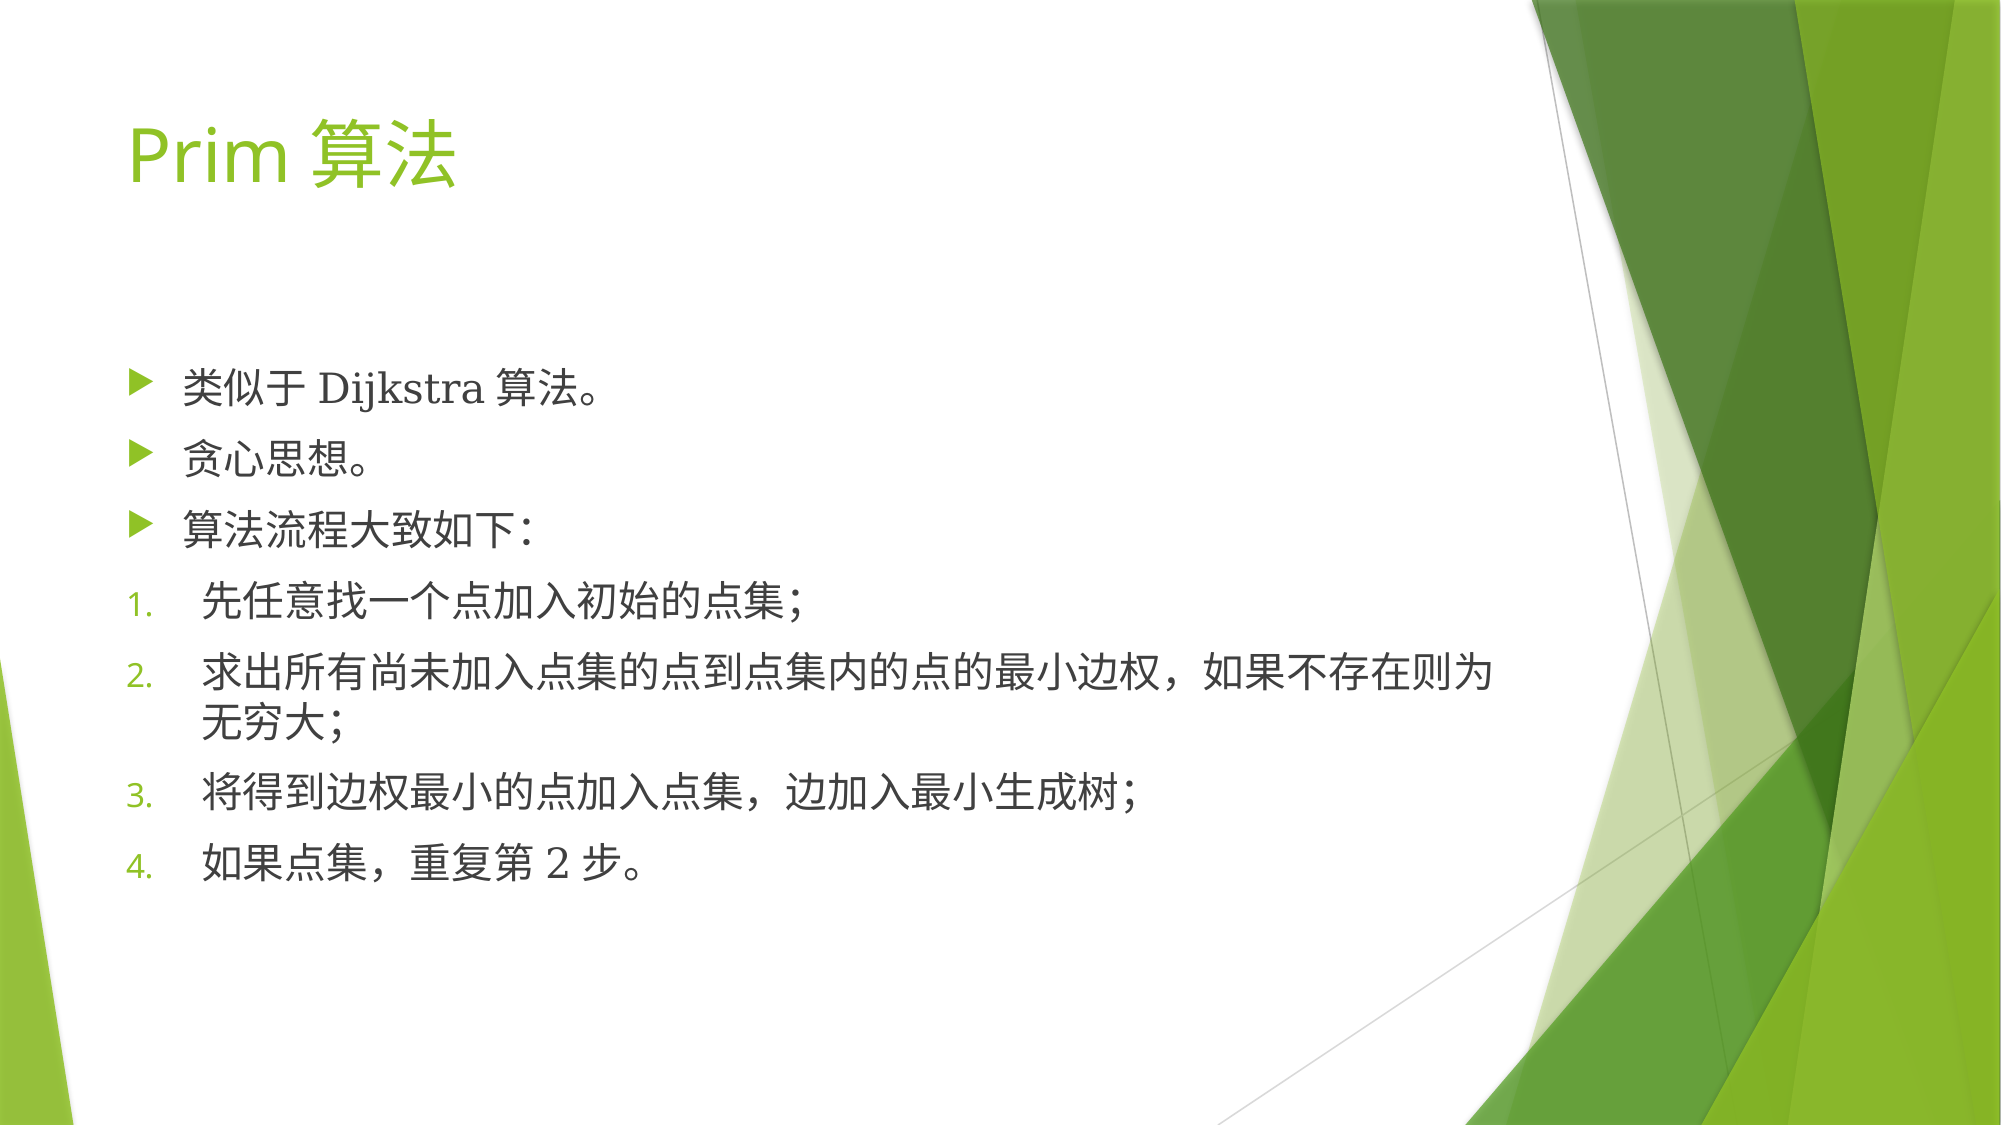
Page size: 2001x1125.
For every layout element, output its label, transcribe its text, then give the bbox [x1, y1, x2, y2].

title Prim算法 [111, 99, 1522, 317]
